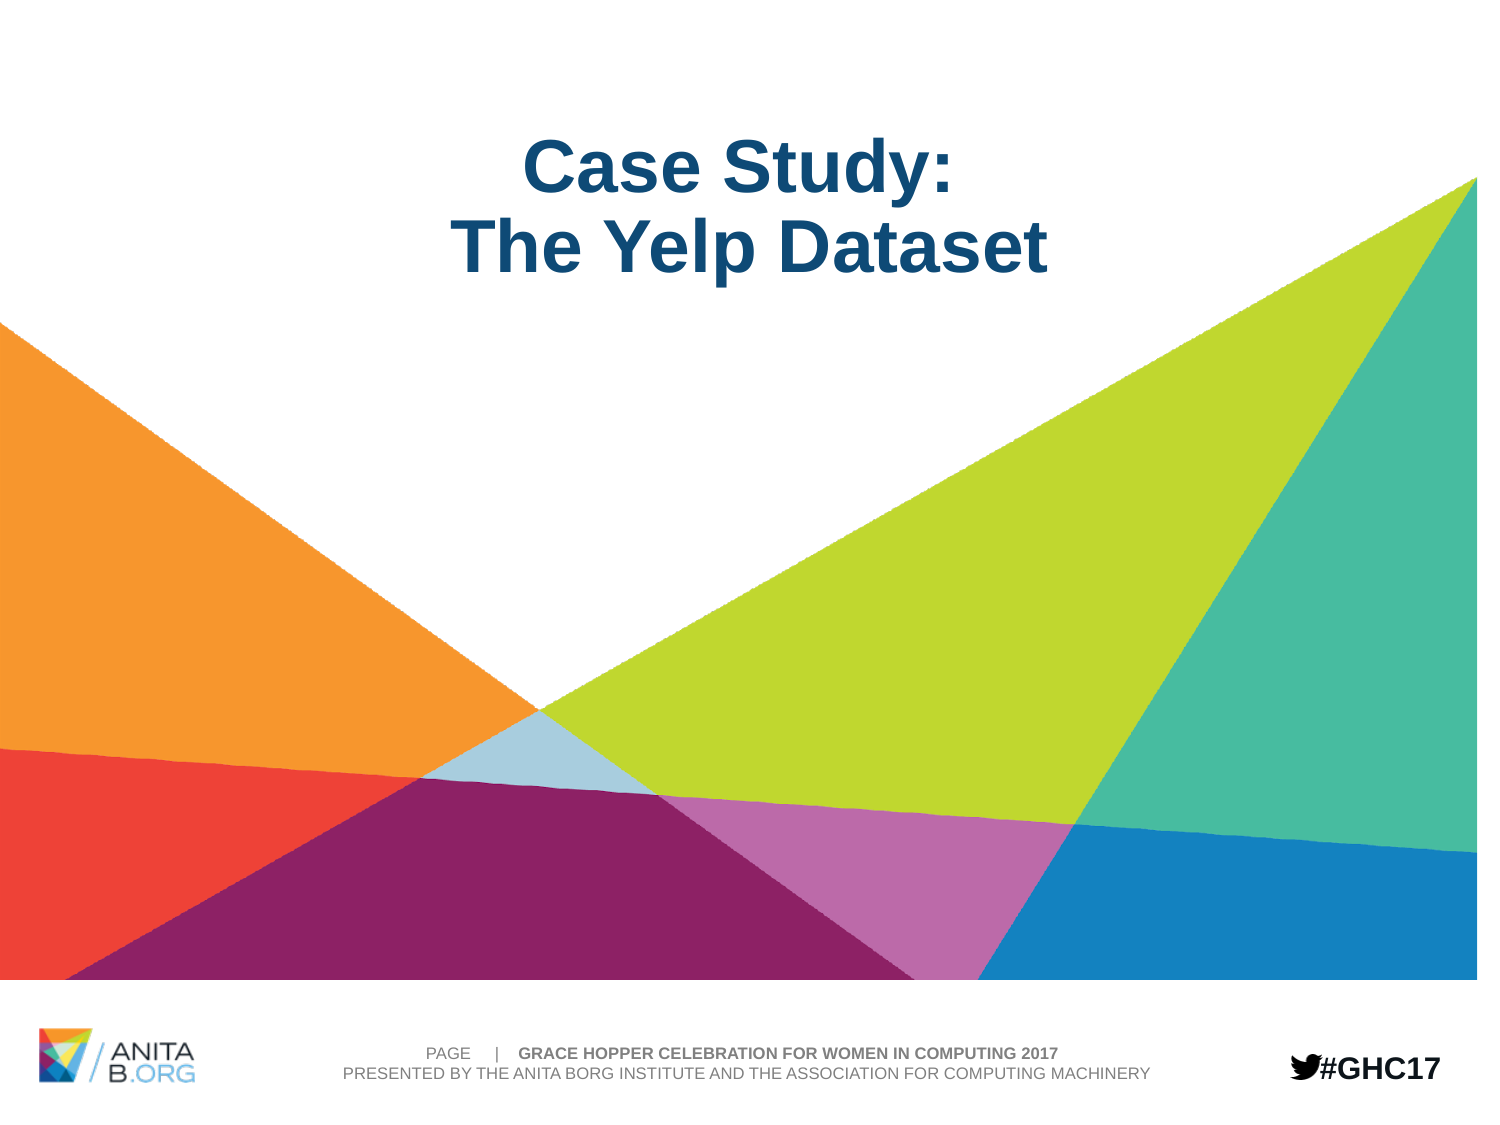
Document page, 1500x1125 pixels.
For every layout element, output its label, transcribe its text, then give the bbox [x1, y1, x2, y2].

picture [39, 1028, 195, 1083]
picture [0, 297, 1478, 980]
picture [1290, 1051, 1323, 1083]
title Case Study: The Yelp Dataset [0, 0, 1500, 297]
